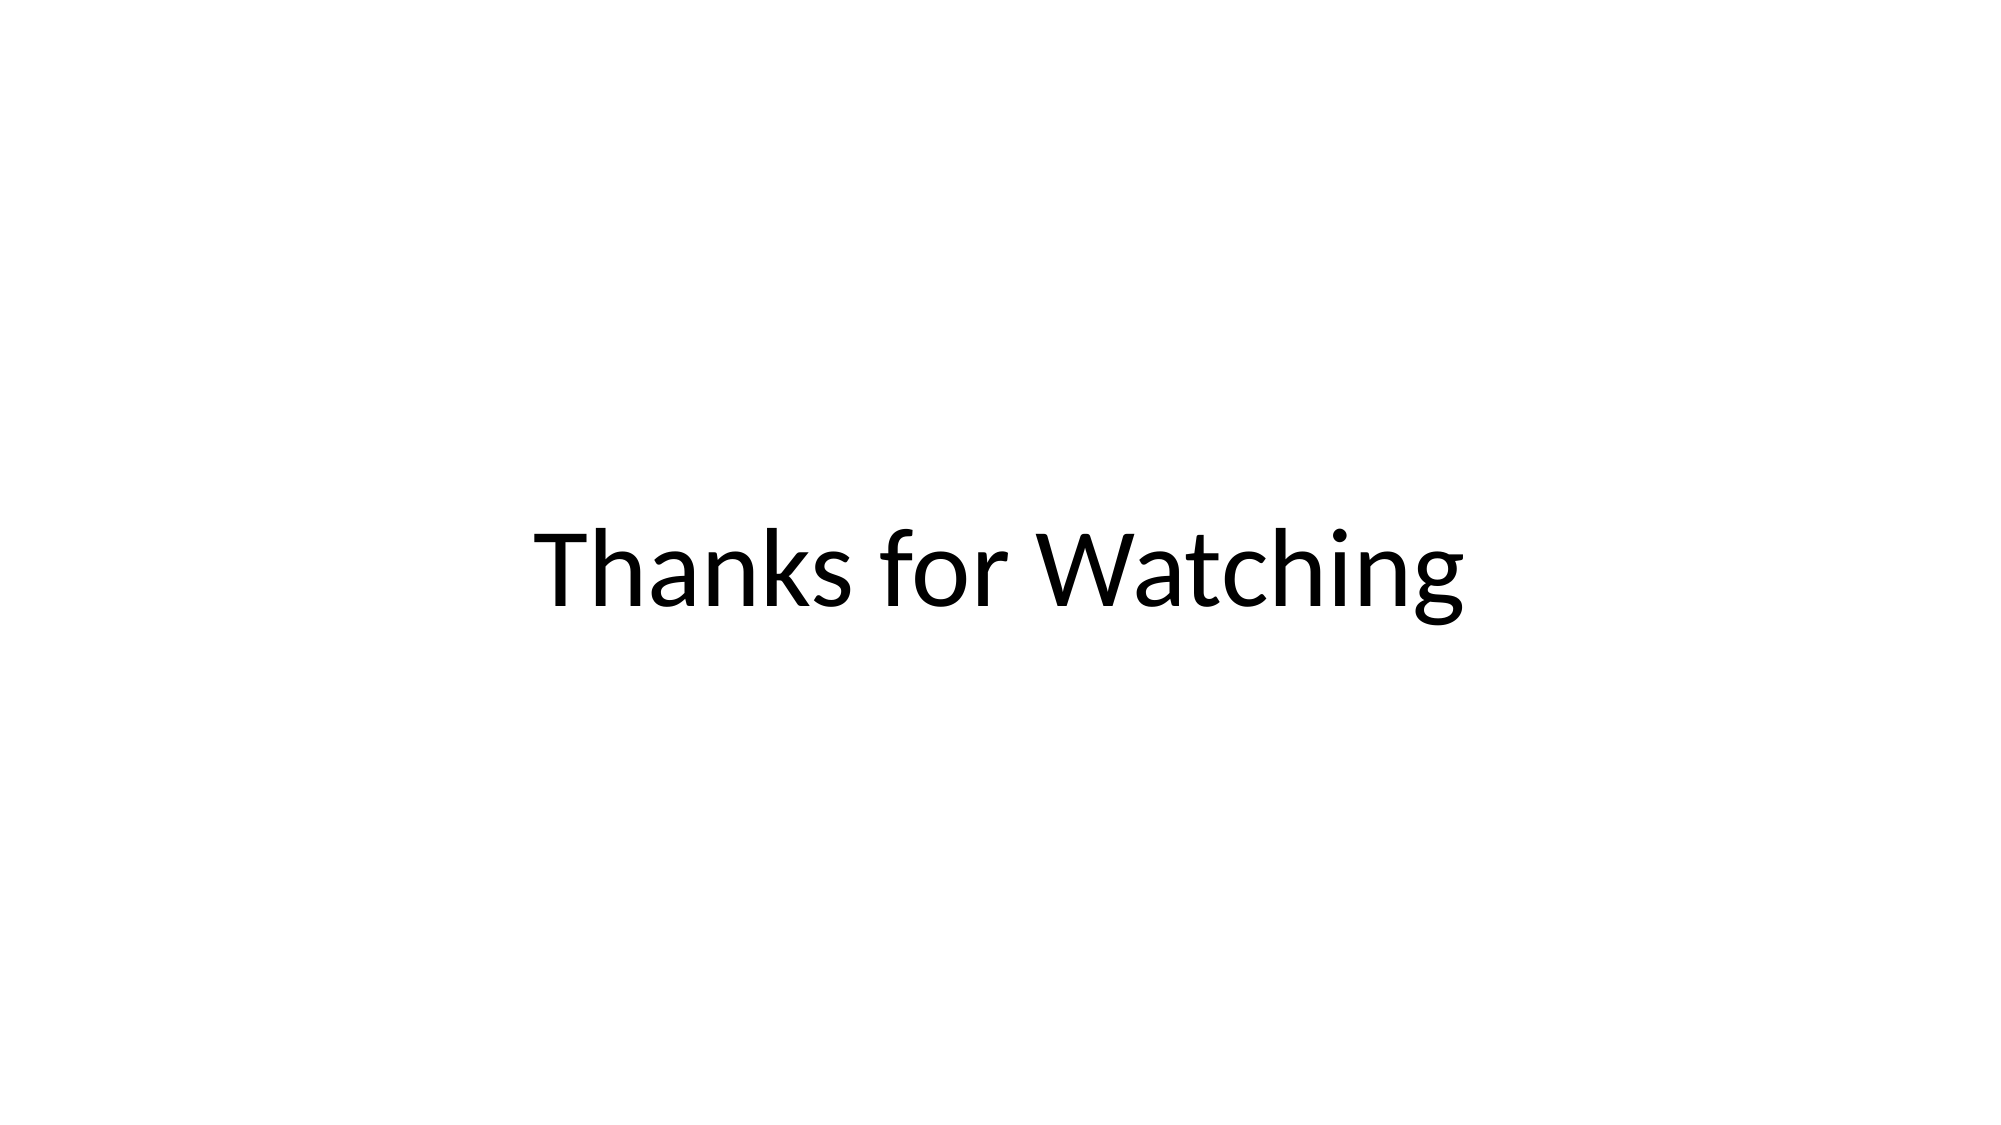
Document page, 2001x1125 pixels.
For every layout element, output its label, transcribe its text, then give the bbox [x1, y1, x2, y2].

text_box Thanks for Watching [518, 486, 1481, 637]
